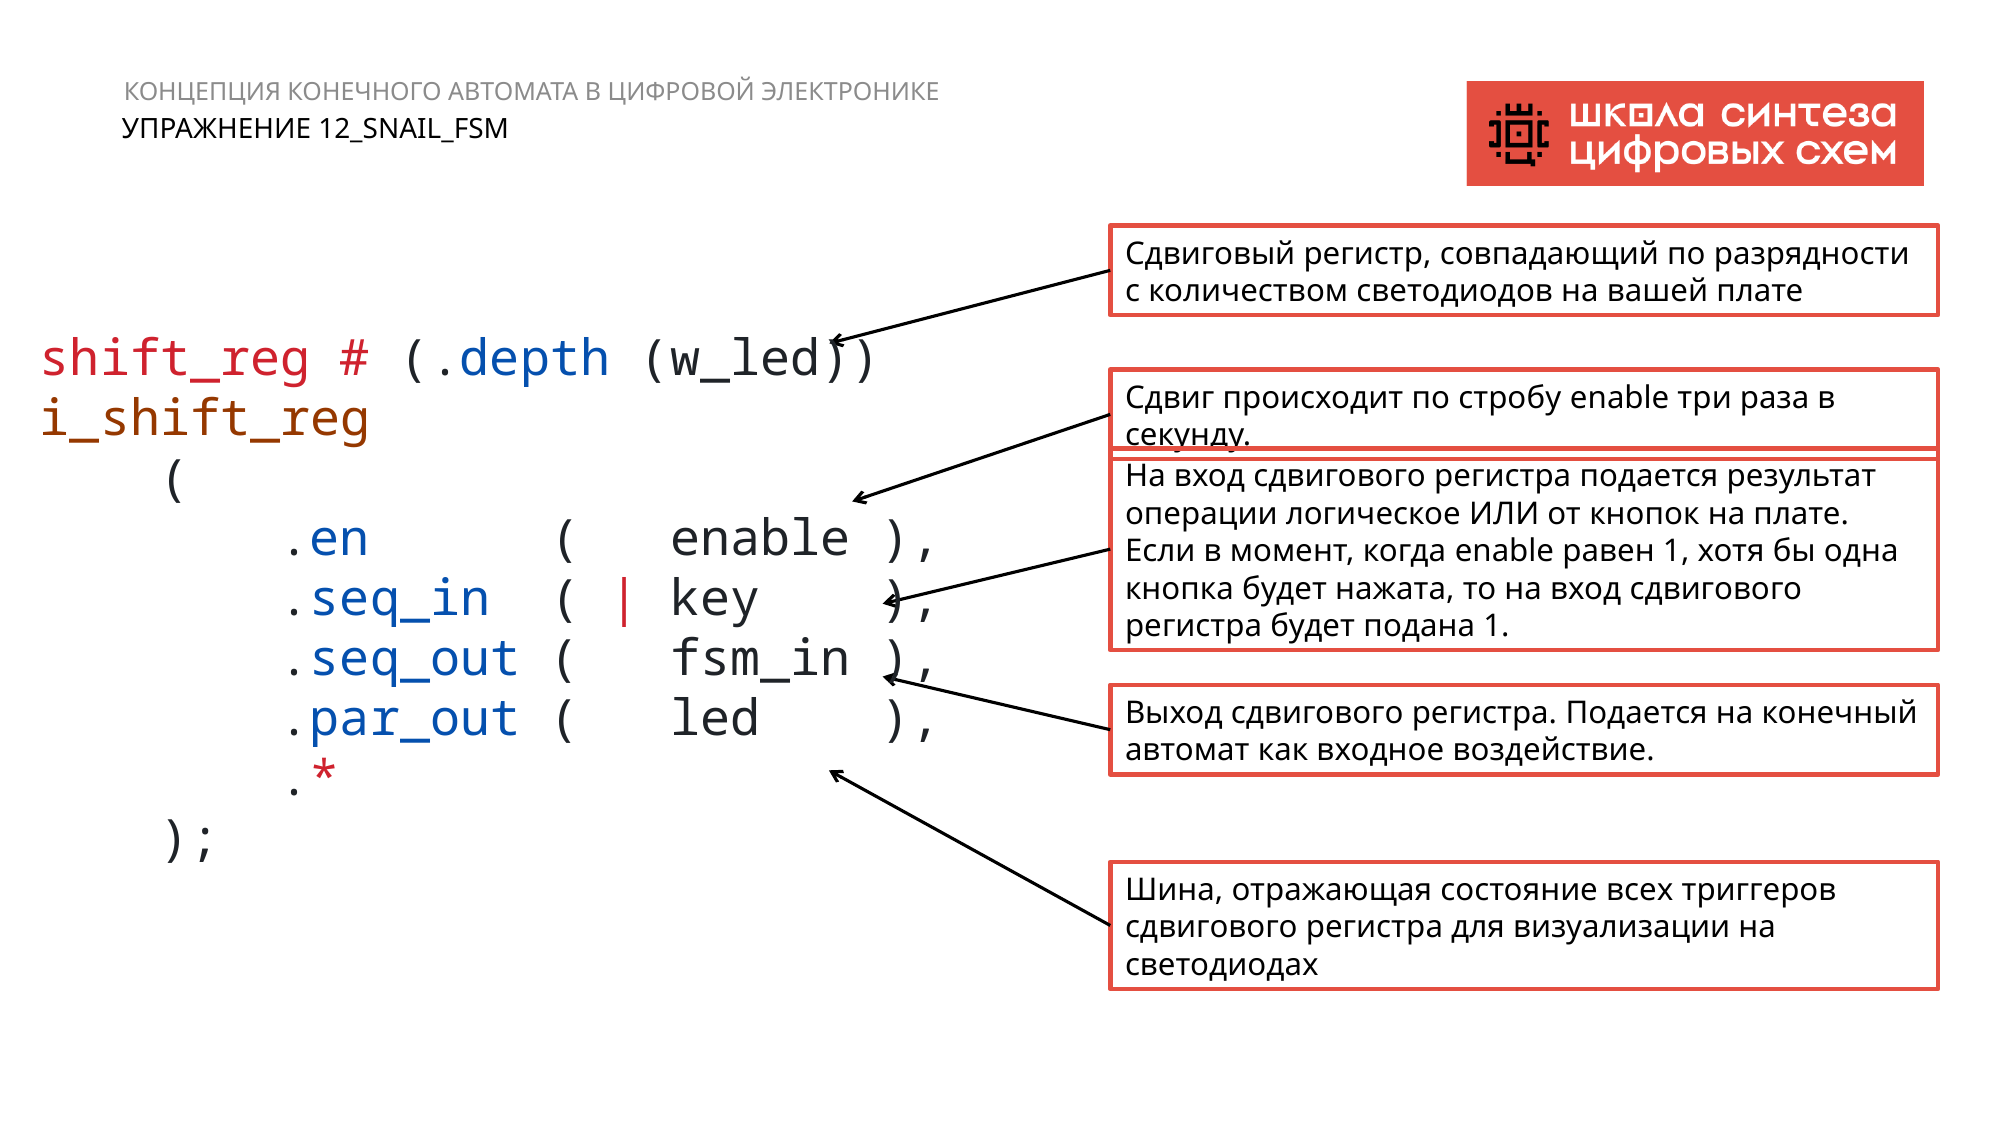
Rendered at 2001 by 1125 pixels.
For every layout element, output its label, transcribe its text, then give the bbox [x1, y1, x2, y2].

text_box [882, 550, 1111, 604]
text_box Сдвиговый регистр, совпадающий по разрядности с количеством светодиодов на вашей плате [1110, 225, 1938, 316]
text_box КОНЦЕПЦИЯ КОНЕЧНОГО АВТОМАТА В ЦИФРОВОЙ ЭЛЕКТРОНИКЕ [108, 67, 1758, 111]
text_box Сдвиг происходит по стробу enable три раза в секунду. [1110, 369, 1938, 448]
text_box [882, 676, 1111, 731]
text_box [828, 770, 1111, 927]
text_box Шина, отражающая состояние всех триггеров сдвигового регистра для визуализации на светодиодах [1110, 861, 1938, 989]
text_box На вход сдвигового регистра подается результат операции логическое ИЛИ от кнопок на плате. Если в момент, когда enable равен 1, хотя бы одна кнопка будет нажата, то на вход сдвигового регистра будет подана 1. [1110, 448, 1938, 651]
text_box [852, 396, 1111, 502]
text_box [829, 270, 1111, 344]
text_box Выход сдвигового регистра. Подается на конечный автомат как входное воздействие. [1110, 684, 1938, 775]
picture [1466, 81, 1924, 186]
title УПРАЖНЕНИЕ 12_SNAIL_FSM [121, 113, 1466, 178]
text_box shift_reg # (.depth (w_led)) i_shift_reg ( .en ( enable ), .seq_in ( | key ), .seq_out ( fsm_in ), .par_out ( led ), .* ); [25, 318, 1026, 874]
